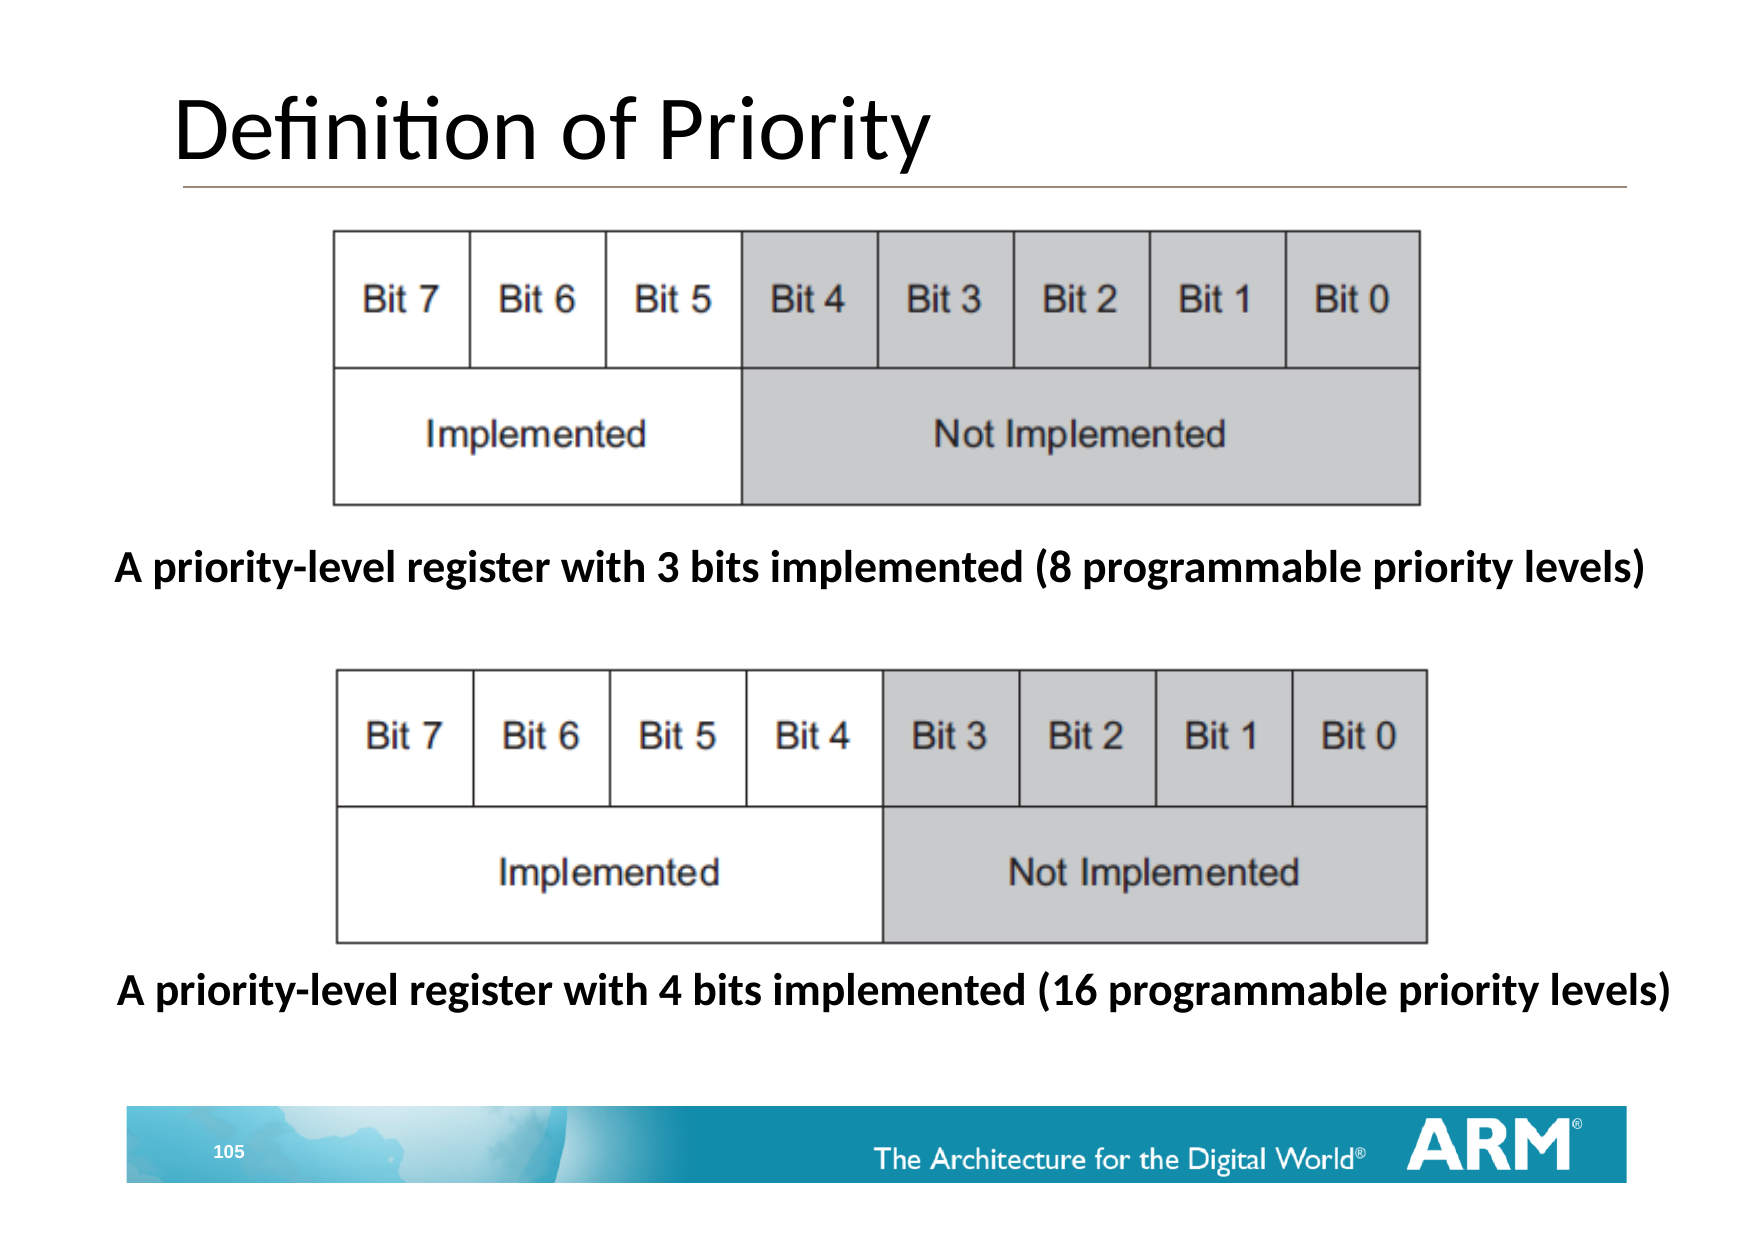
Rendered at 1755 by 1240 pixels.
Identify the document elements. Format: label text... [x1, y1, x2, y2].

slide_number 105 [198, 1139, 287, 1187]
title Definition of Priority [173, 80, 1581, 172]
text_box A priority-level register with 4 bits implemented (16 programmable priority levels) [73, 952, 1716, 1023]
picture [322, 216, 1432, 515]
picture [126, 1106, 1627, 1183]
picture [326, 654, 1435, 952]
text_box A priority-level register with 3 bits implemented (8 programmable priority levels) [59, 528, 1702, 599]
